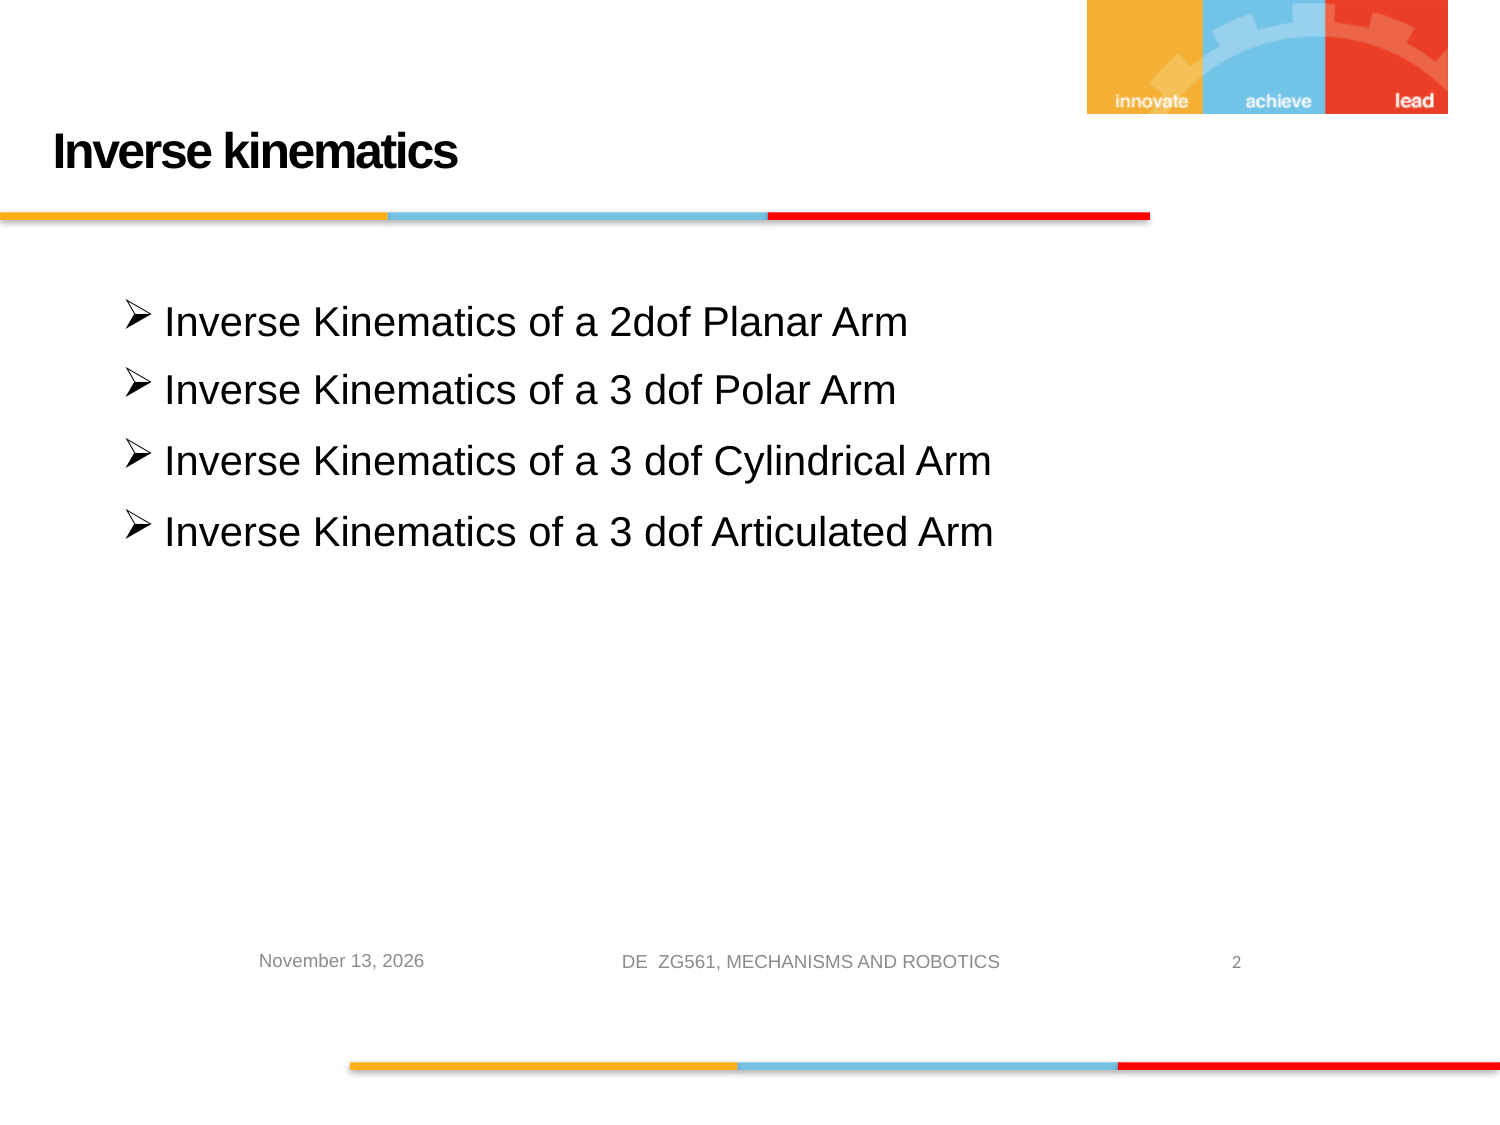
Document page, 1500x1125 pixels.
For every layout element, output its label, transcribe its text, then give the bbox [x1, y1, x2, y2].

picture [1087, 0, 1448, 114]
title Inverse kinematics [37, 99, 1110, 197]
list Inverse Kinematics of a 2dof Planar Arm Inverse Kinematics of a 3 dof Polar Arm Inverse Kinematics of a 3 dof Cylindrical Arm Inverse Kinematics of a 3 dof Articulated Arm [107, 287, 1193, 907]
slide_number 2 [1125, 937, 1257, 985]
footer DE ZG561, MECHANISMS AND ROBOTICS [543, 937, 1079, 985]
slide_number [243, 937, 507, 983]
